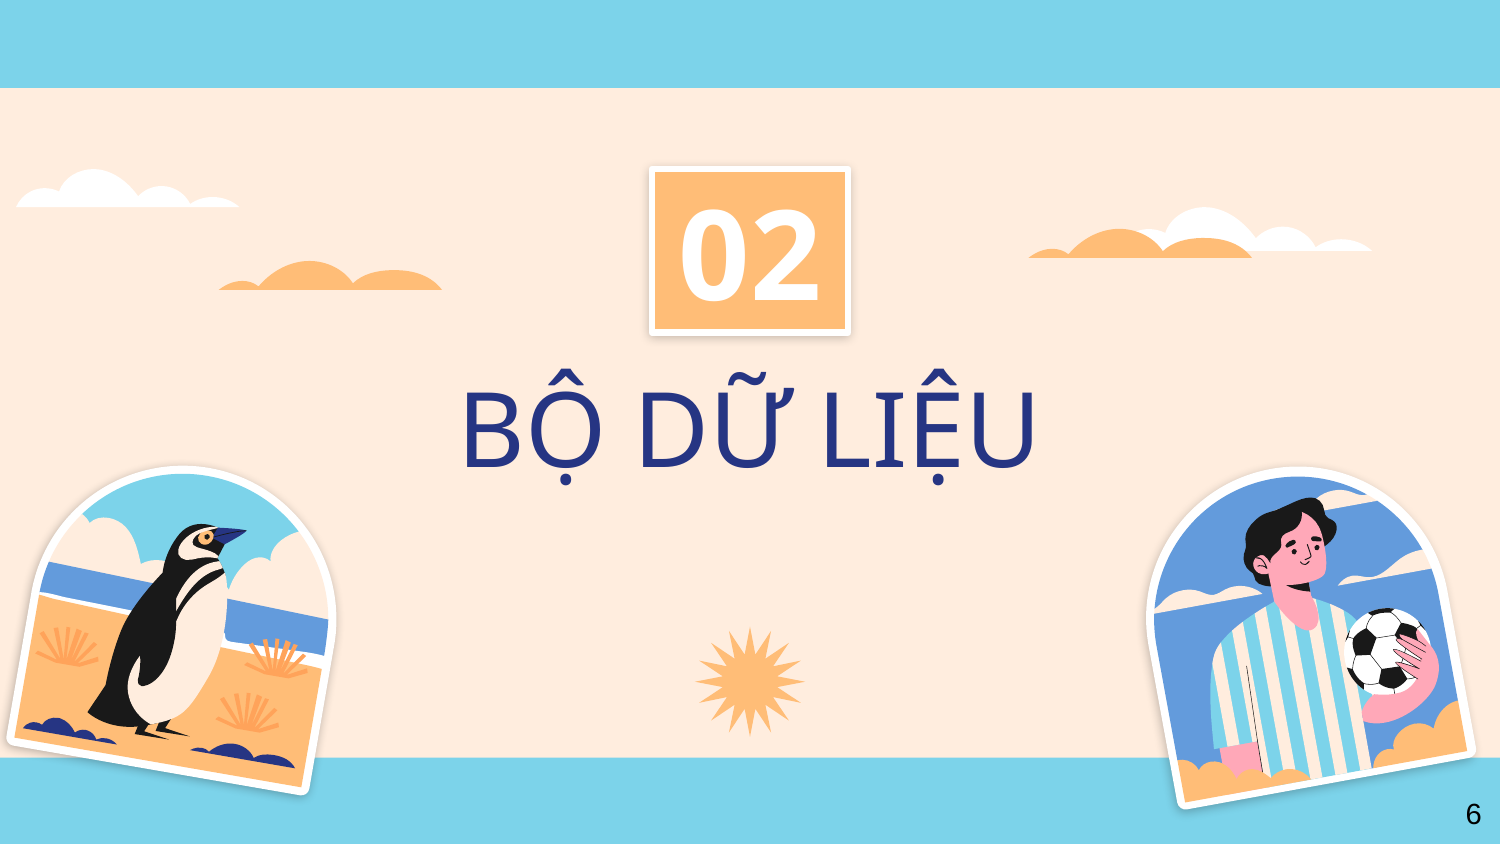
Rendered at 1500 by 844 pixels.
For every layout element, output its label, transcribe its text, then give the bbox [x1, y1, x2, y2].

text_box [1028, 206, 1373, 258]
text_box [218, 260, 443, 290]
text_box [694, 626, 806, 737]
text_box 6 [1450, 787, 1494, 838]
subtitle BỘ DỮ LIỆU [400, 343, 1100, 508]
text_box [28, 465, 337, 773]
title 02 [649, 166, 851, 336]
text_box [1147, 466, 1452, 787]
